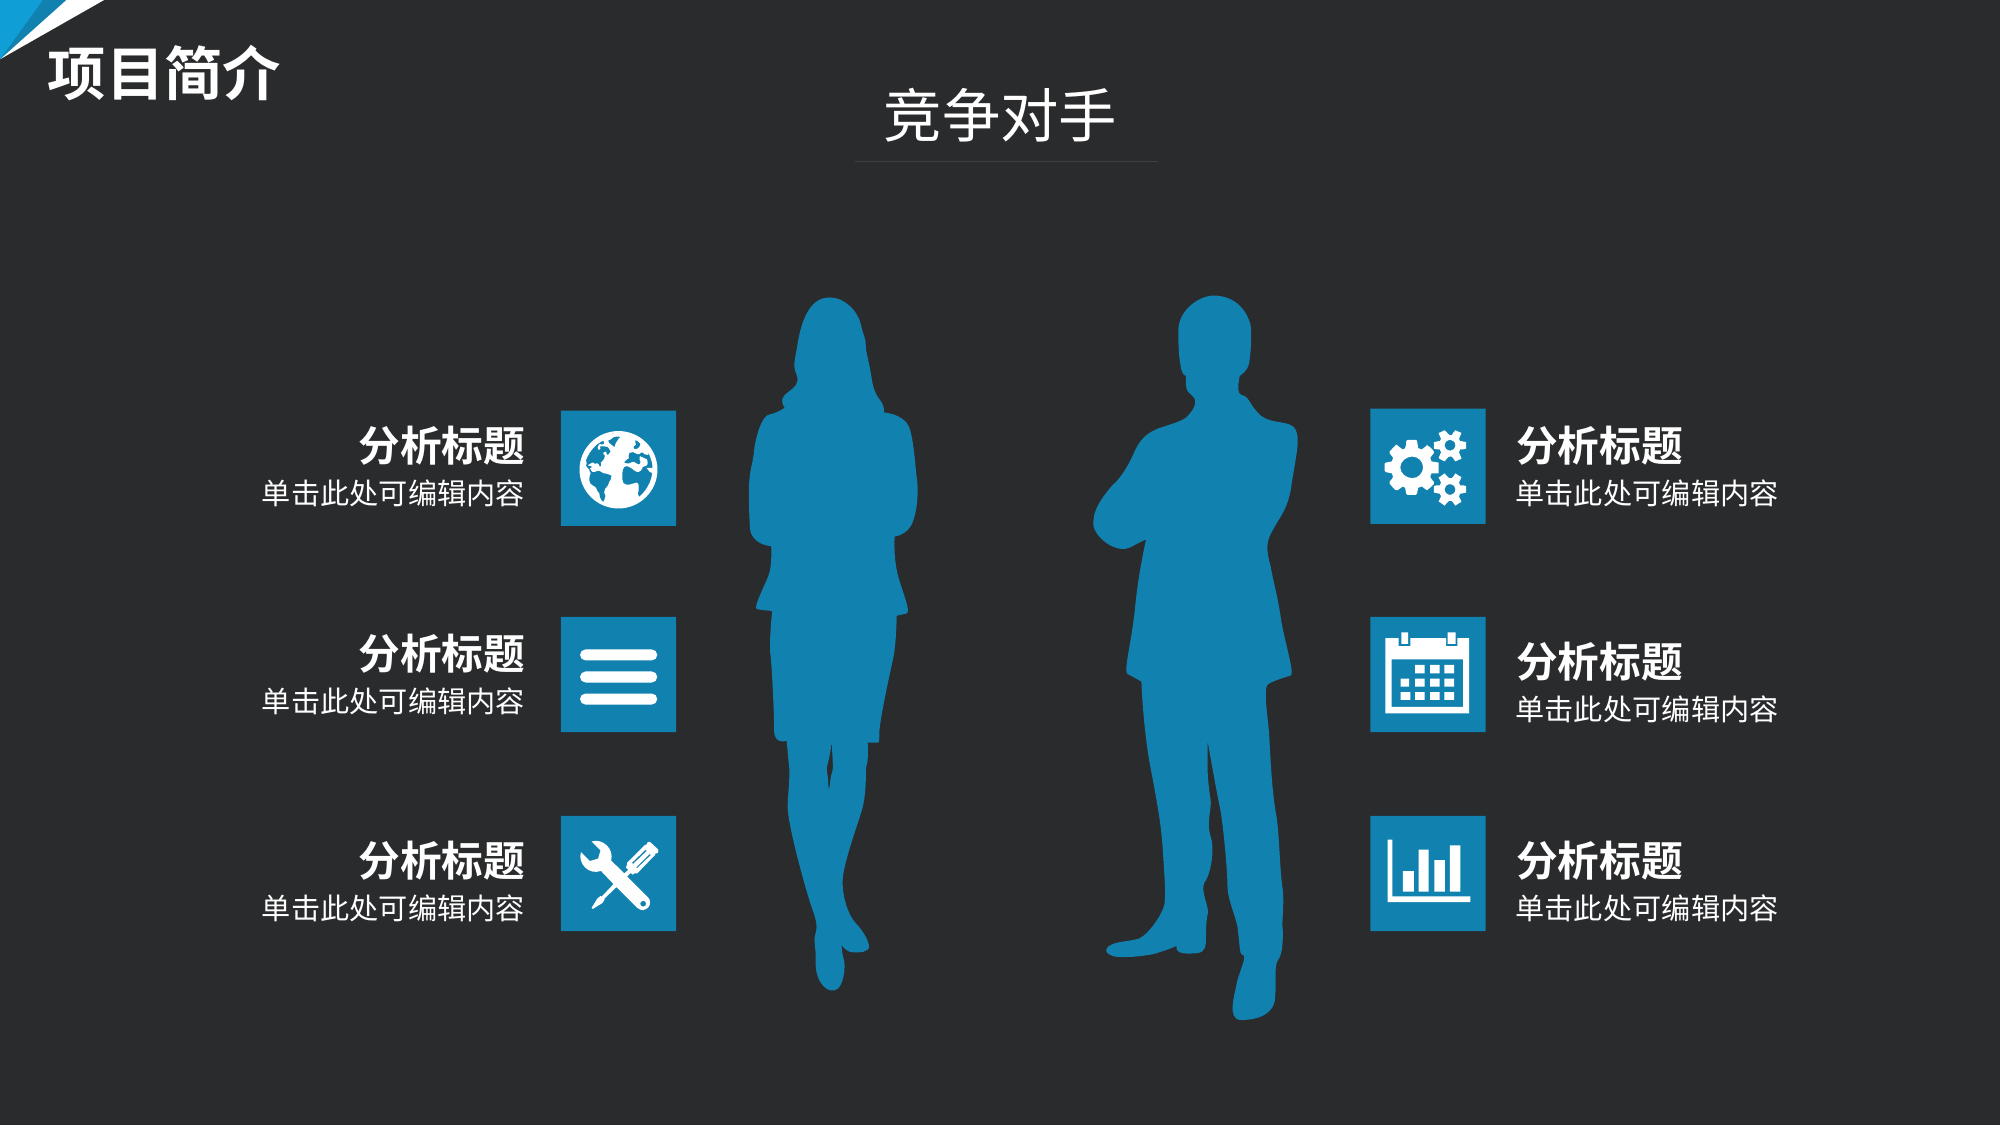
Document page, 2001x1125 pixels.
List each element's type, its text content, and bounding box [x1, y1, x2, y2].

text_box 竞争对手 [869, 71, 1158, 157]
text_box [0, 0, 105, 60]
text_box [213, 295, 1828, 1021]
text_box 项目简介 [33, 29, 597, 115]
